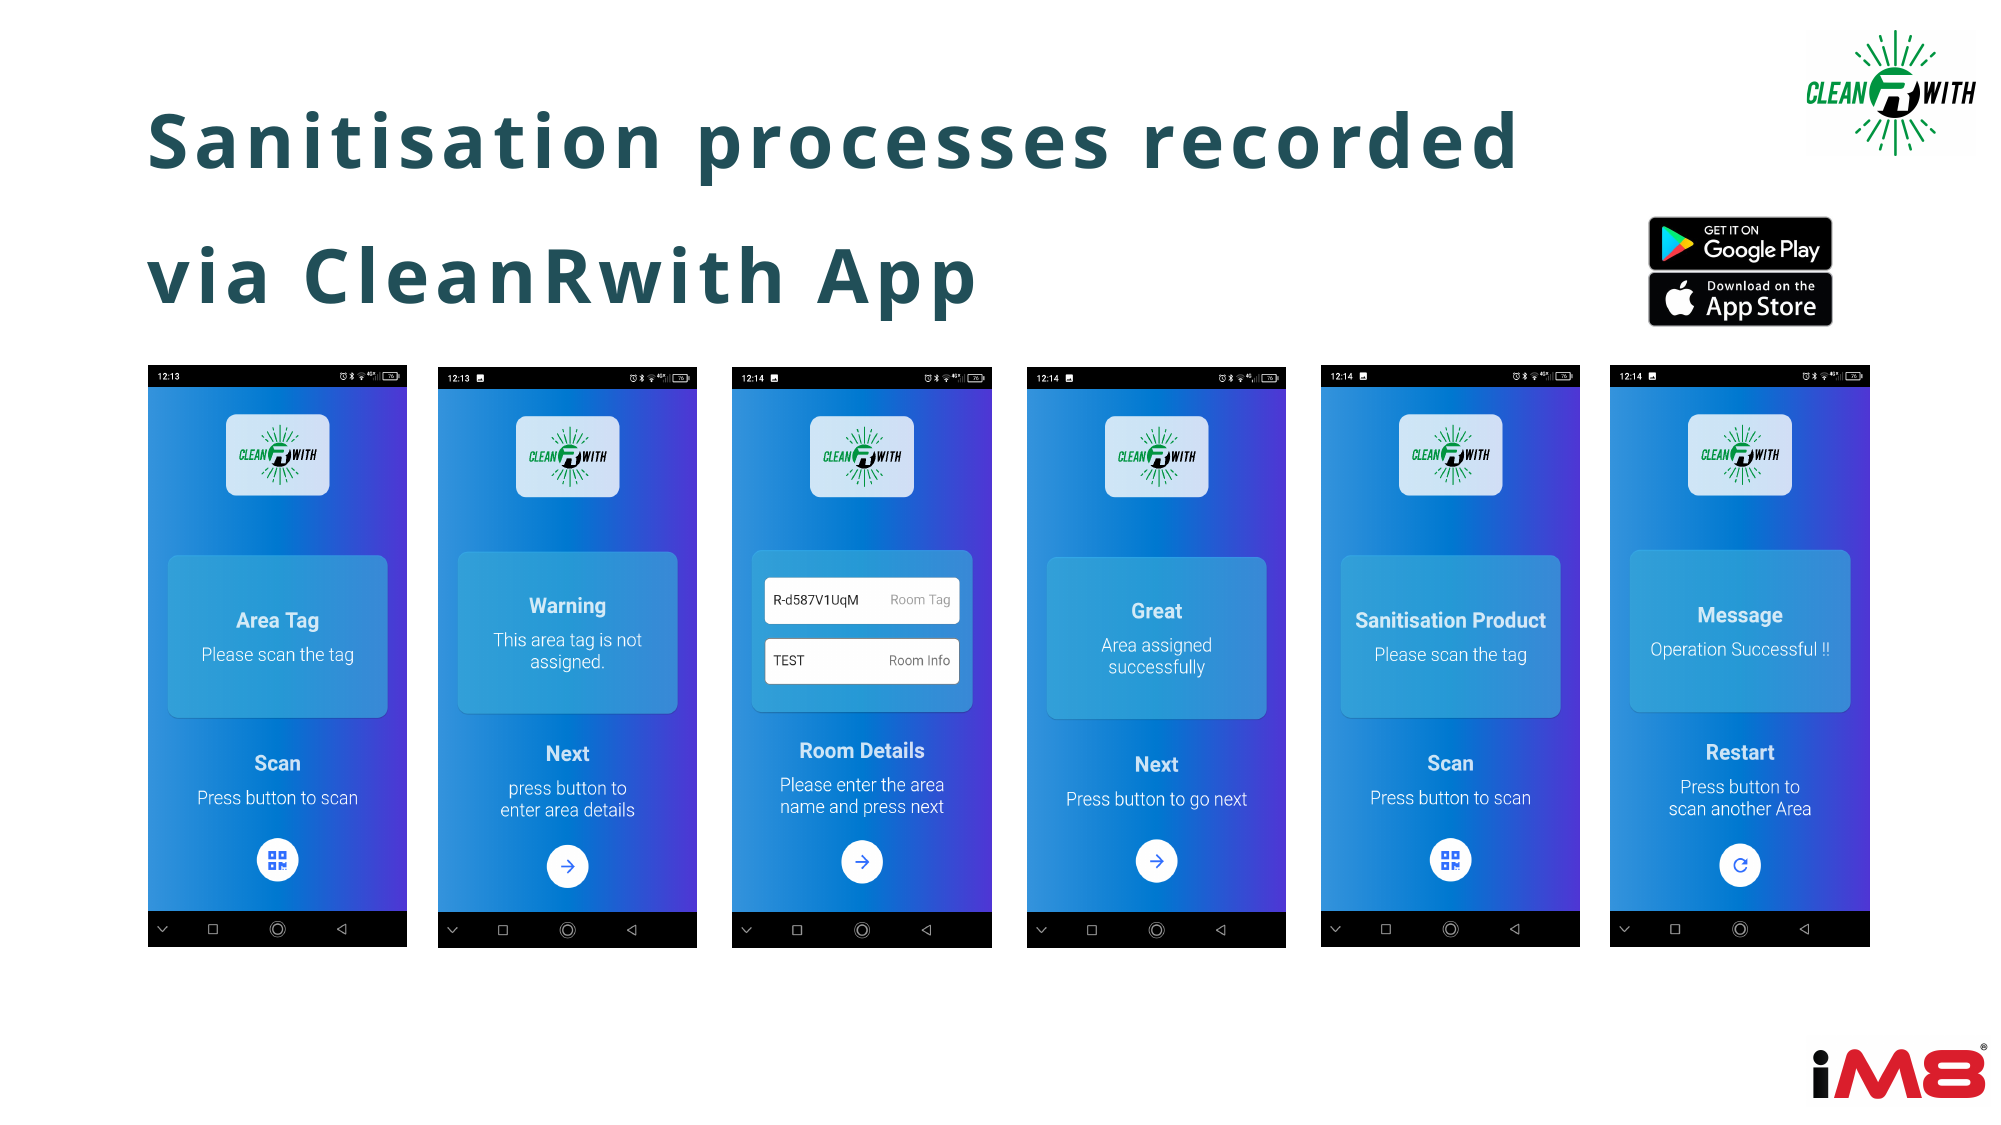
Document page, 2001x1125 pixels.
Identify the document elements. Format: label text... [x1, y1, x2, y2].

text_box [148, 365, 1870, 948]
picture [1806, 1035, 1991, 1107]
text_box Sanitisation processes recorded via CleanRwith App [132, 41, 1664, 327]
picture [1648, 216, 1833, 328]
picture [1806, 30, 1976, 156]
